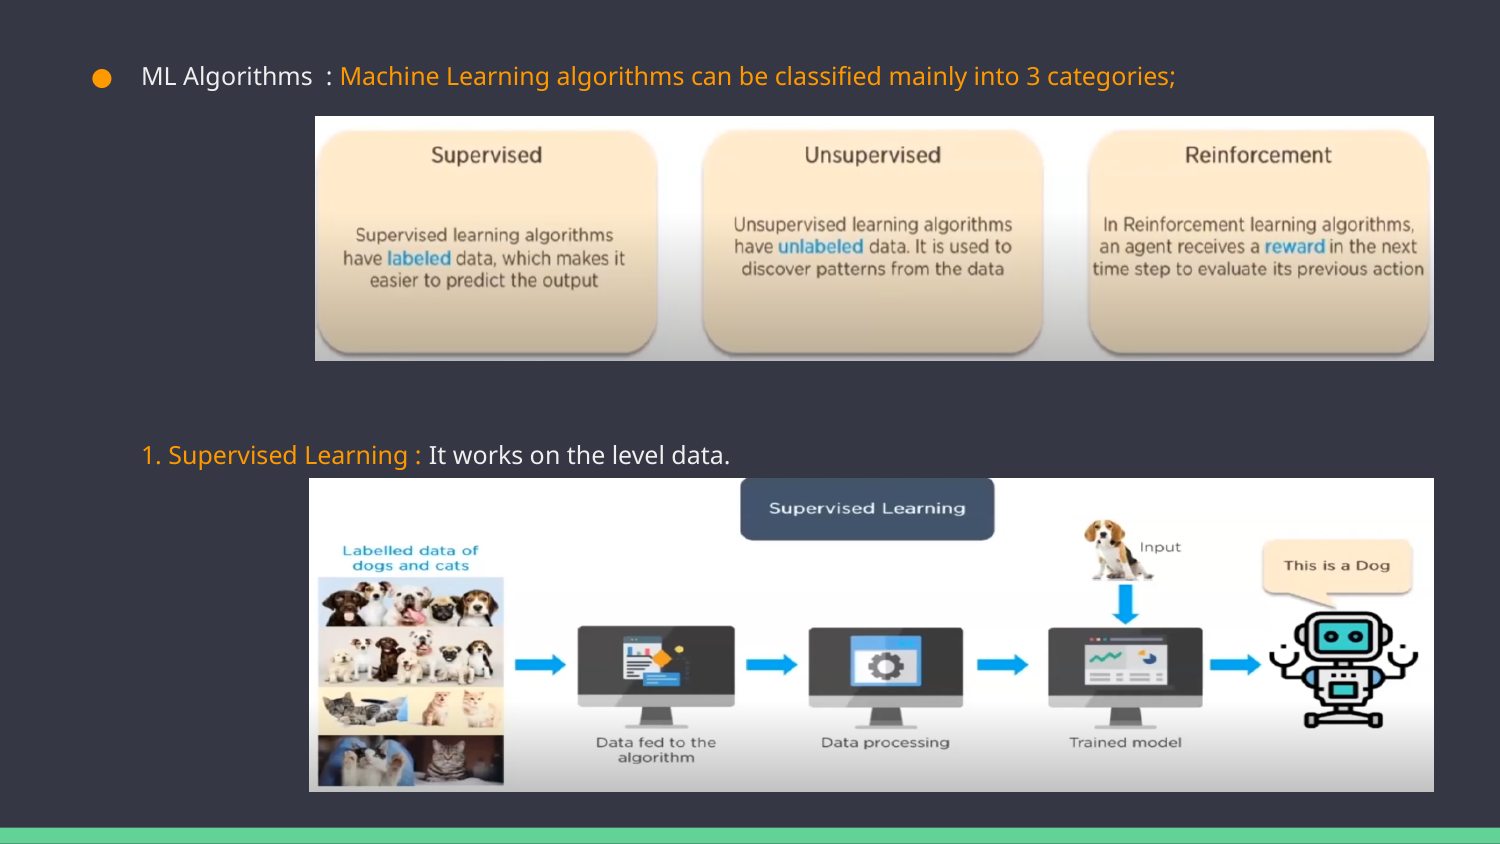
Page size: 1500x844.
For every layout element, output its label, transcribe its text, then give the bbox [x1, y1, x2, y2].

picture [315, 116, 1434, 361]
list ML Algorithms : Machine Learning algorithms can be classified mainly into 3 categories; 1. Supervised Learning : It works on the level data. [51, 41, 1449, 808]
picture [309, 478, 1434, 792]
